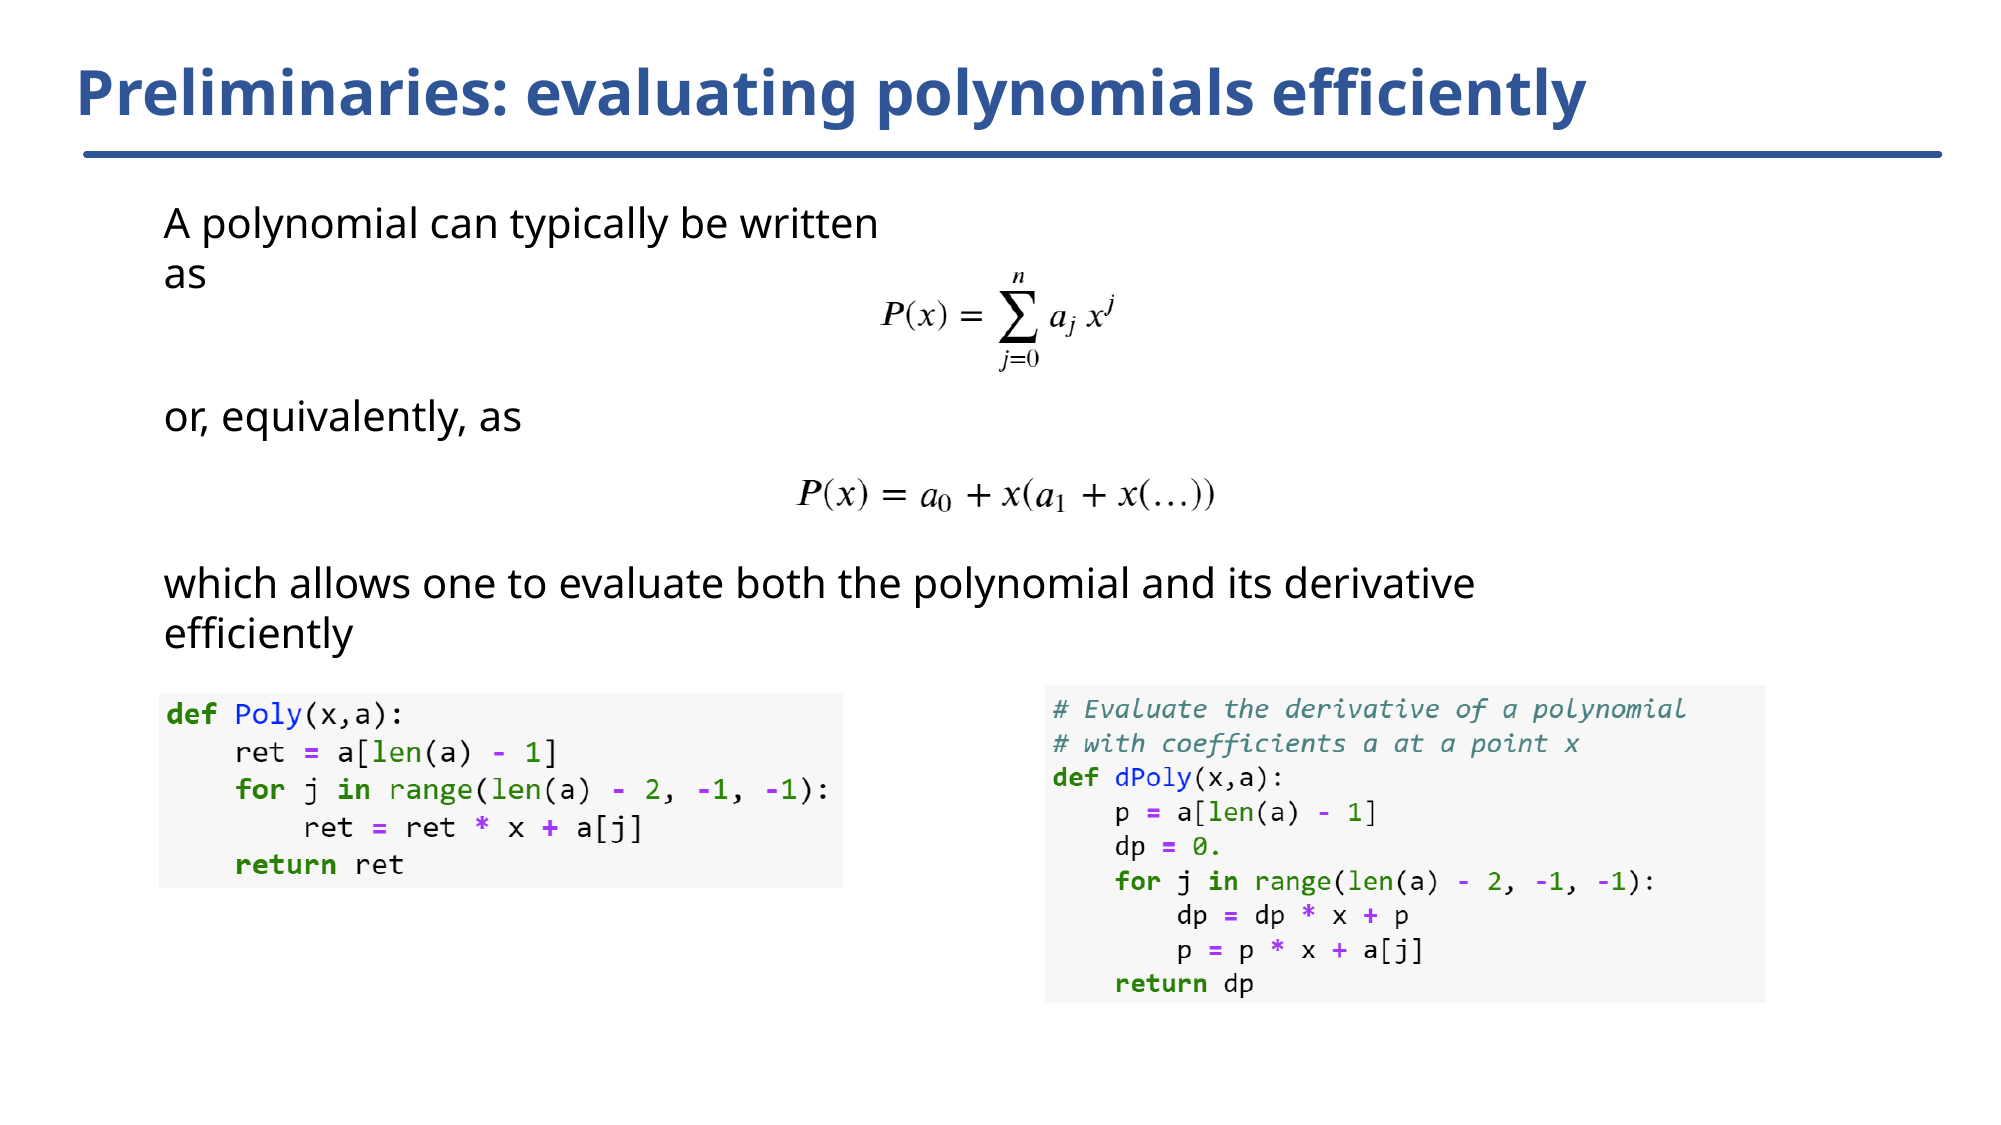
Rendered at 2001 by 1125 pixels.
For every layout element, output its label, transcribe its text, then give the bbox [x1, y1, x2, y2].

text_box A polynomial can typically be written as [148, 189, 935, 305]
picture [862, 254, 1138, 381]
picture [1045, 685, 1766, 1004]
title Preliminaries: evaluating polynomials efficiently [60, 0, 1940, 192]
text_box which allows one to evaluate both the polynomial and its derivative efficiently [148, 549, 1621, 664]
picture [767, 446, 1233, 536]
picture [159, 693, 843, 888]
text_box or, equivalently, as [148, 381, 935, 447]
